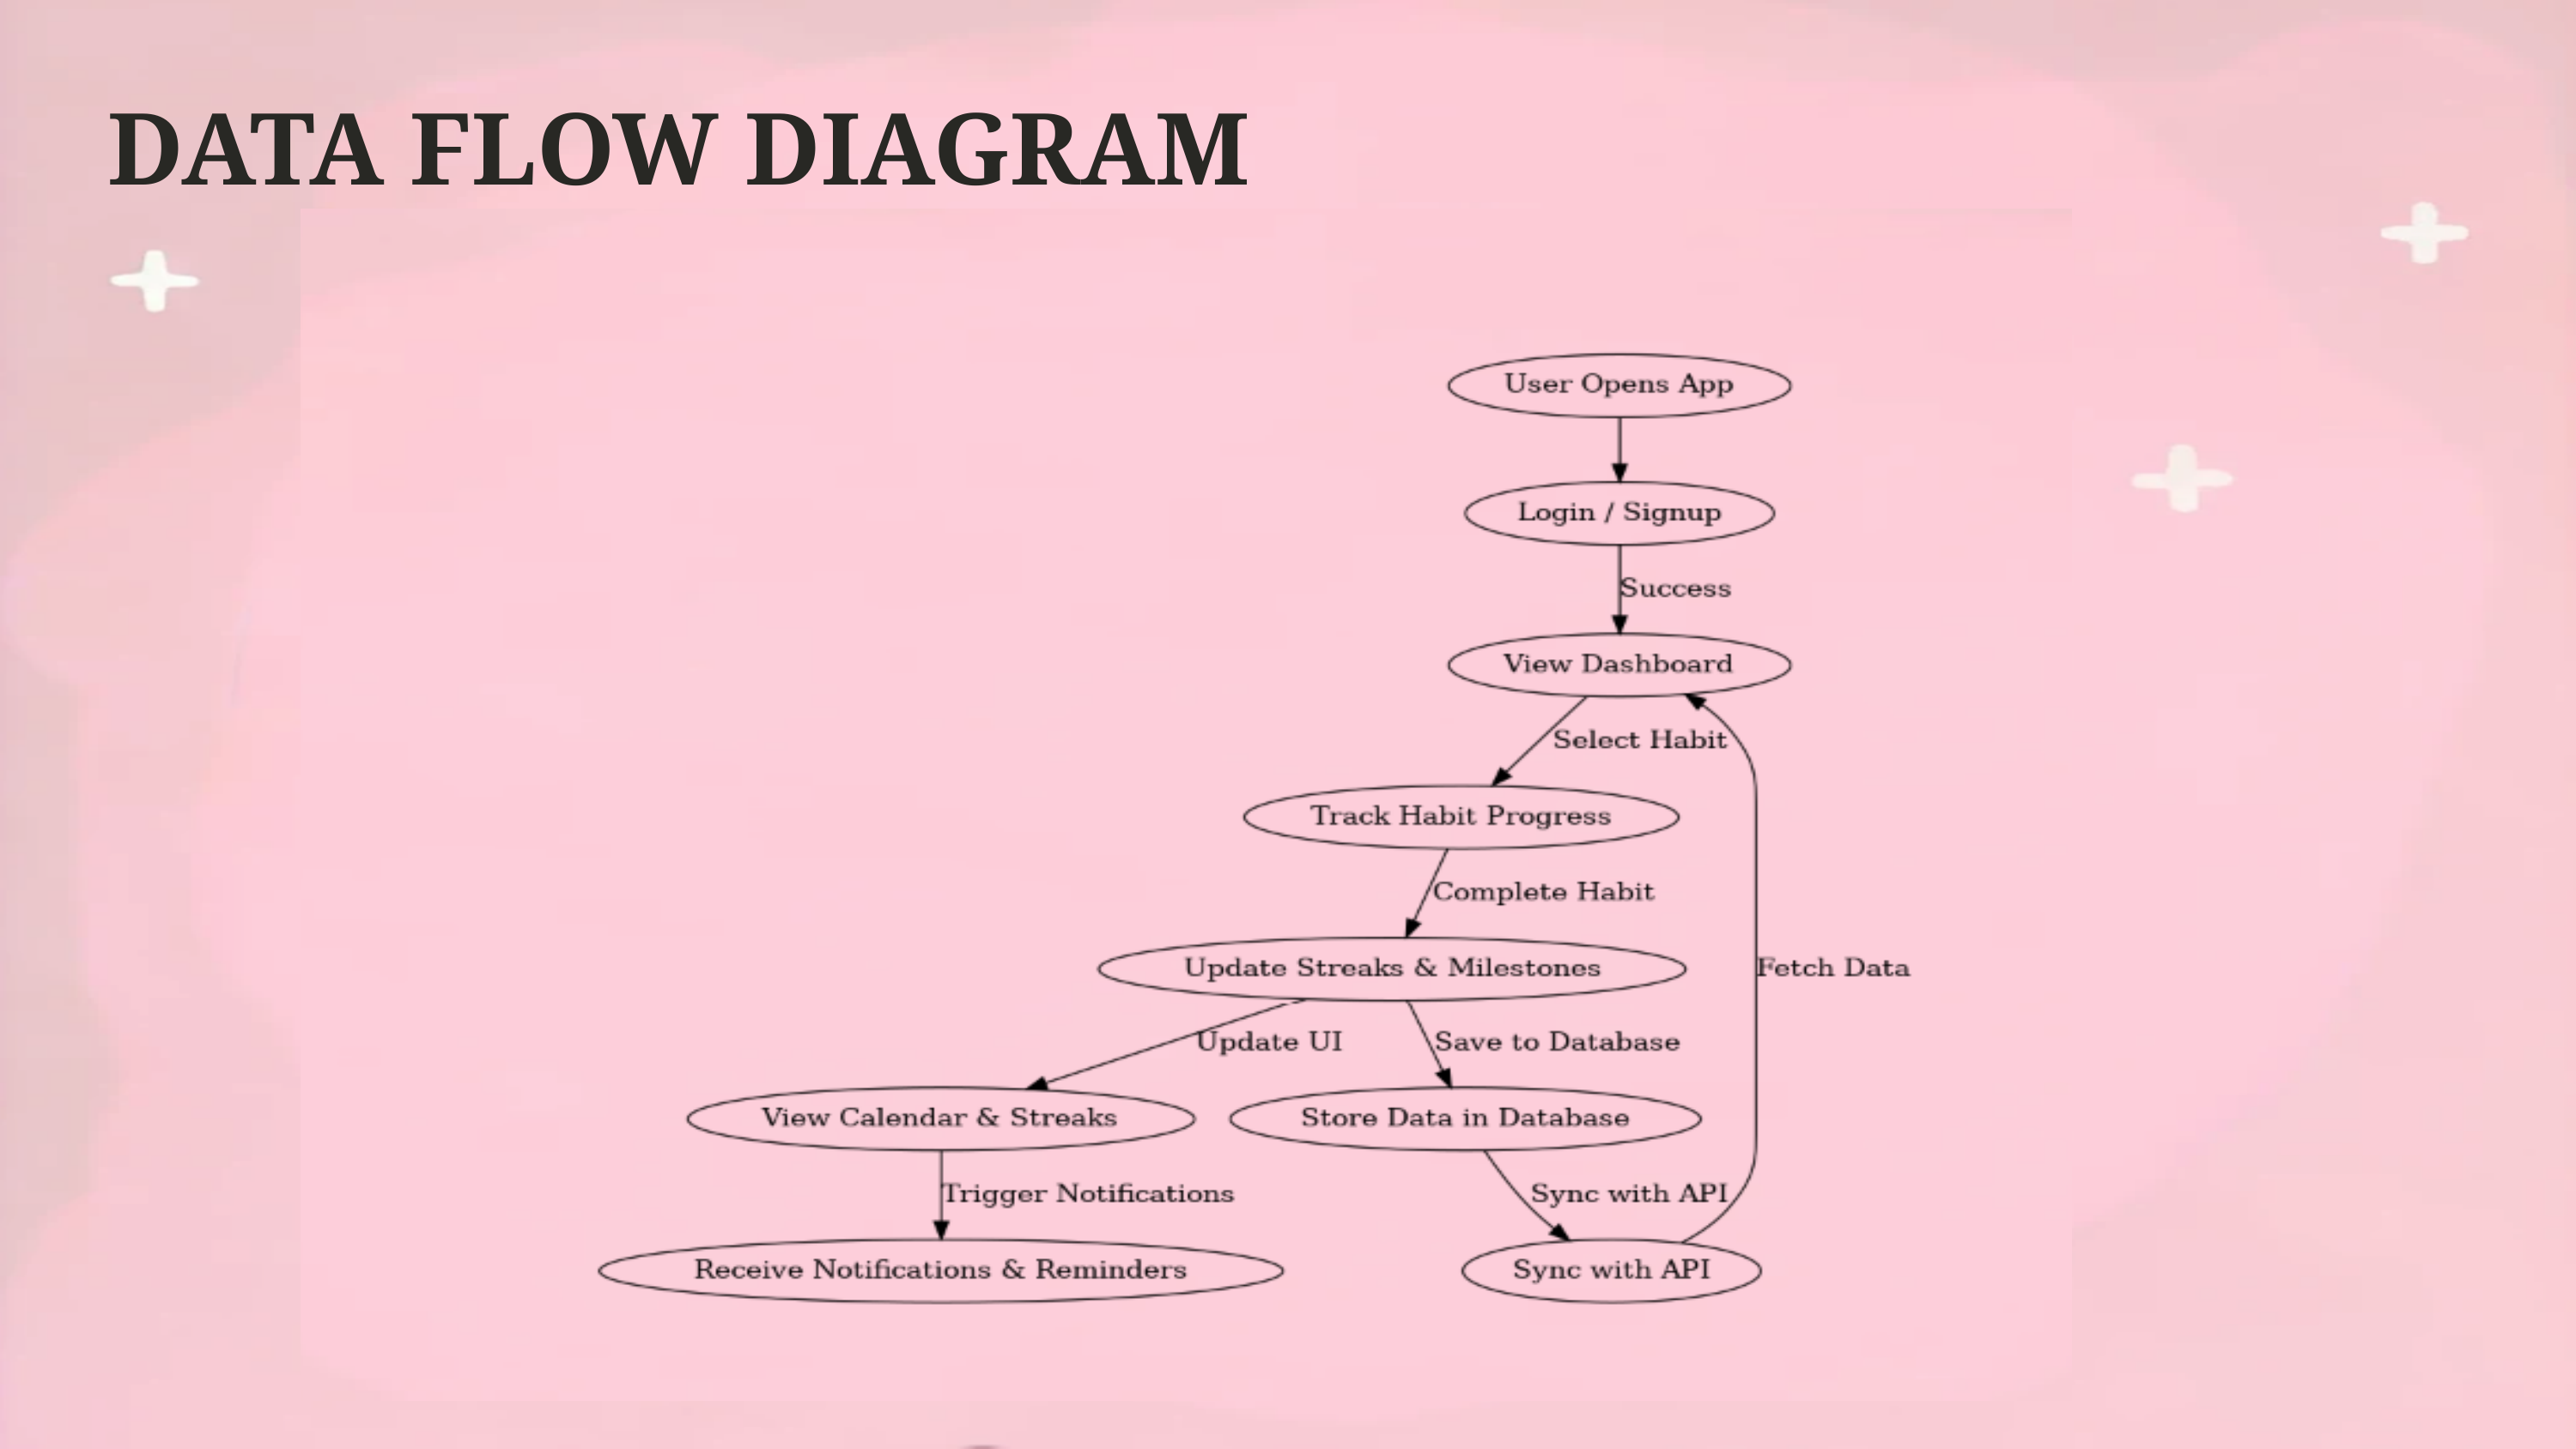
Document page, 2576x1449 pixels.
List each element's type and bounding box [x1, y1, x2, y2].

text_box [106, 80, 2437, 786]
picture [0, 0, 2576, 1449]
